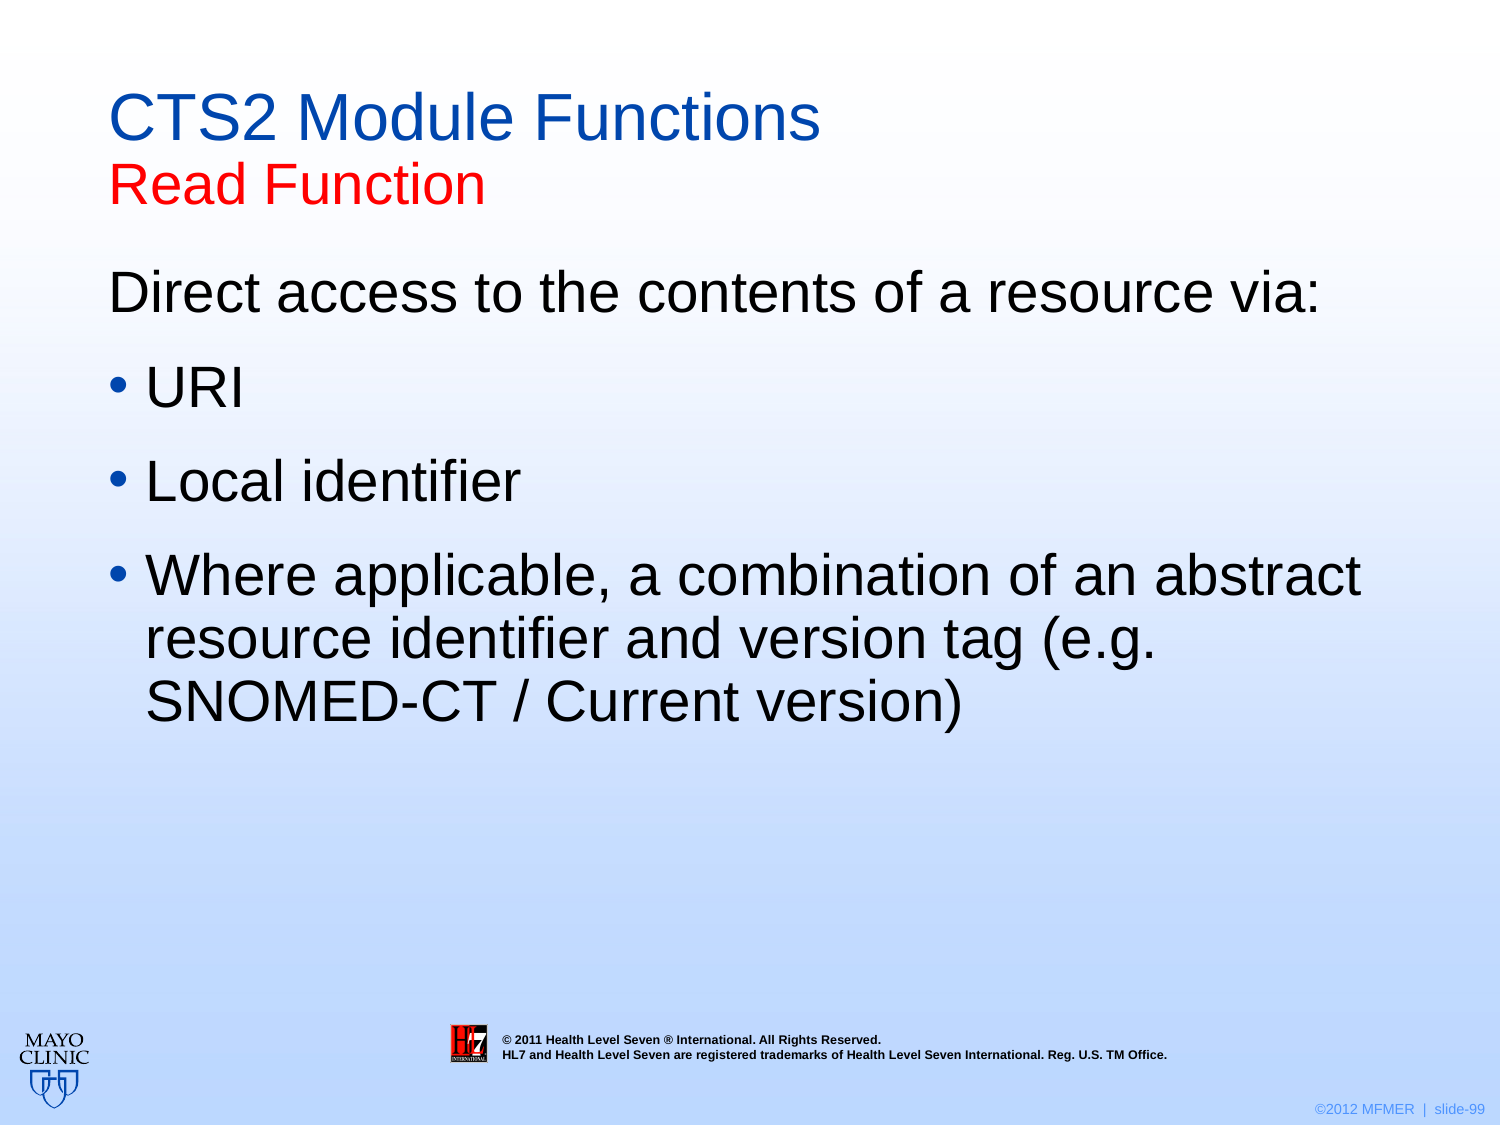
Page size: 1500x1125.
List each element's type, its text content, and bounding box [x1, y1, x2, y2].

picture [0, 0, 1500, 1125]
list Direct access to the contents of a resource via: URI Local identifier Where applicable, a combination of an abstract resource identifier and version tag (e.g. SNOMED-CT / Current version) [108, 224, 1392, 1013]
title CTS2 Module Functions Read Function [108, 0, 1392, 224]
